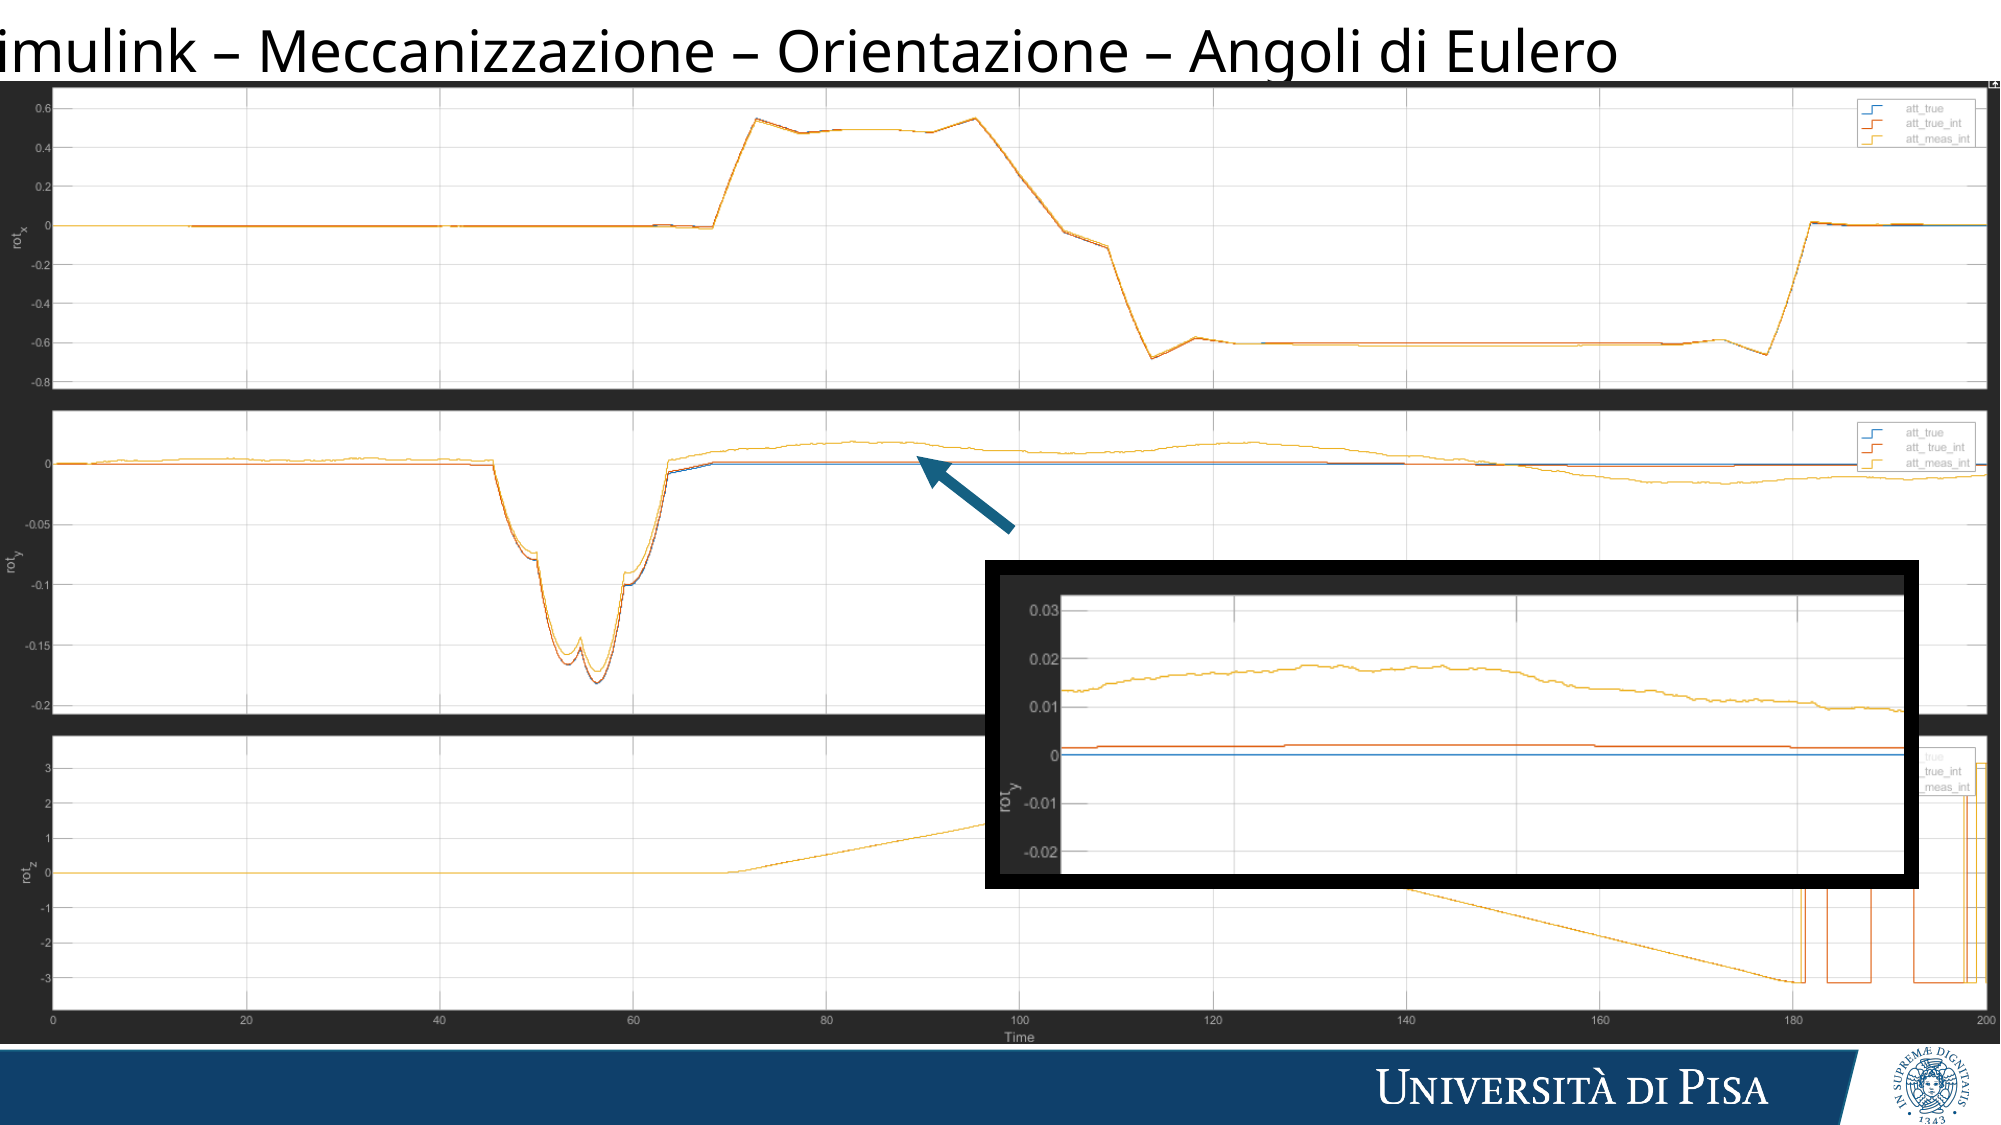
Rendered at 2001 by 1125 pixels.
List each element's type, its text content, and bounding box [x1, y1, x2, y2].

text_box [0, 1049, 1859, 1125]
picture [1374, 1066, 1769, 1105]
picture [0, 81, 2000, 1044]
text_box Simulink – Meccanizzazione – Orientazione – Angoli di Eulero [0, 7, 1635, 81]
picture [1893, 1046, 1970, 1125]
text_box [915, 455, 1013, 531]
